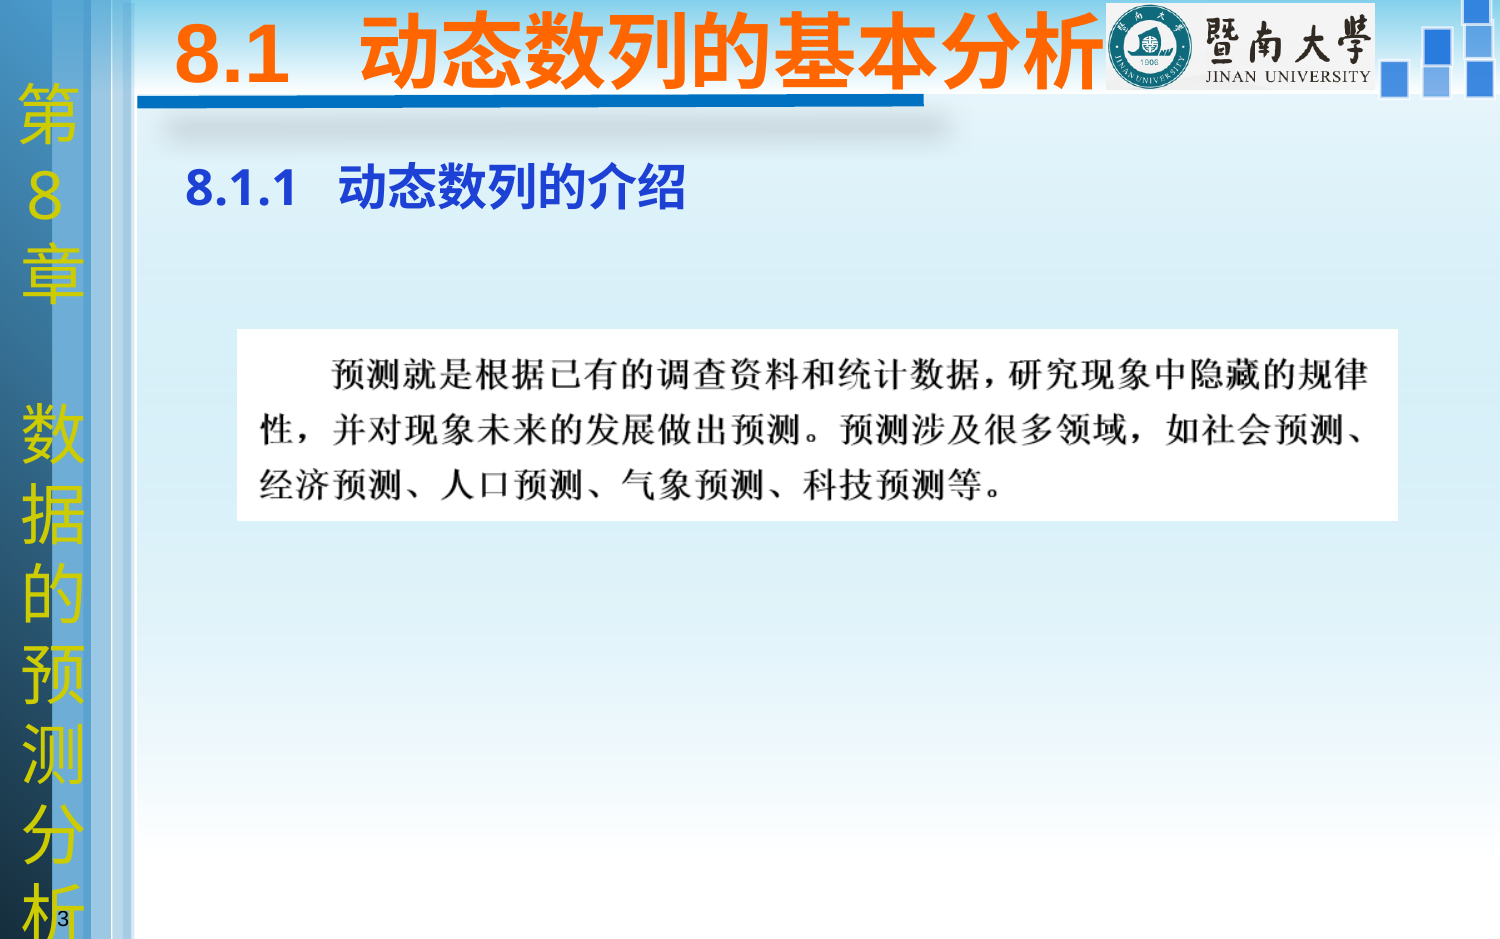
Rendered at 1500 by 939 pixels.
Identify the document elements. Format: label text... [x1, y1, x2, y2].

text_box 8.1.1 动态数列的介绍 [159, 147, 714, 223]
title 8.1 动态数列的基本分析 [159, 15, 1132, 83]
picture [1106, 3, 1375, 90]
picture [237, 328, 1399, 521]
text_box 第8章 数据的预测分析 [1, 65, 107, 939]
